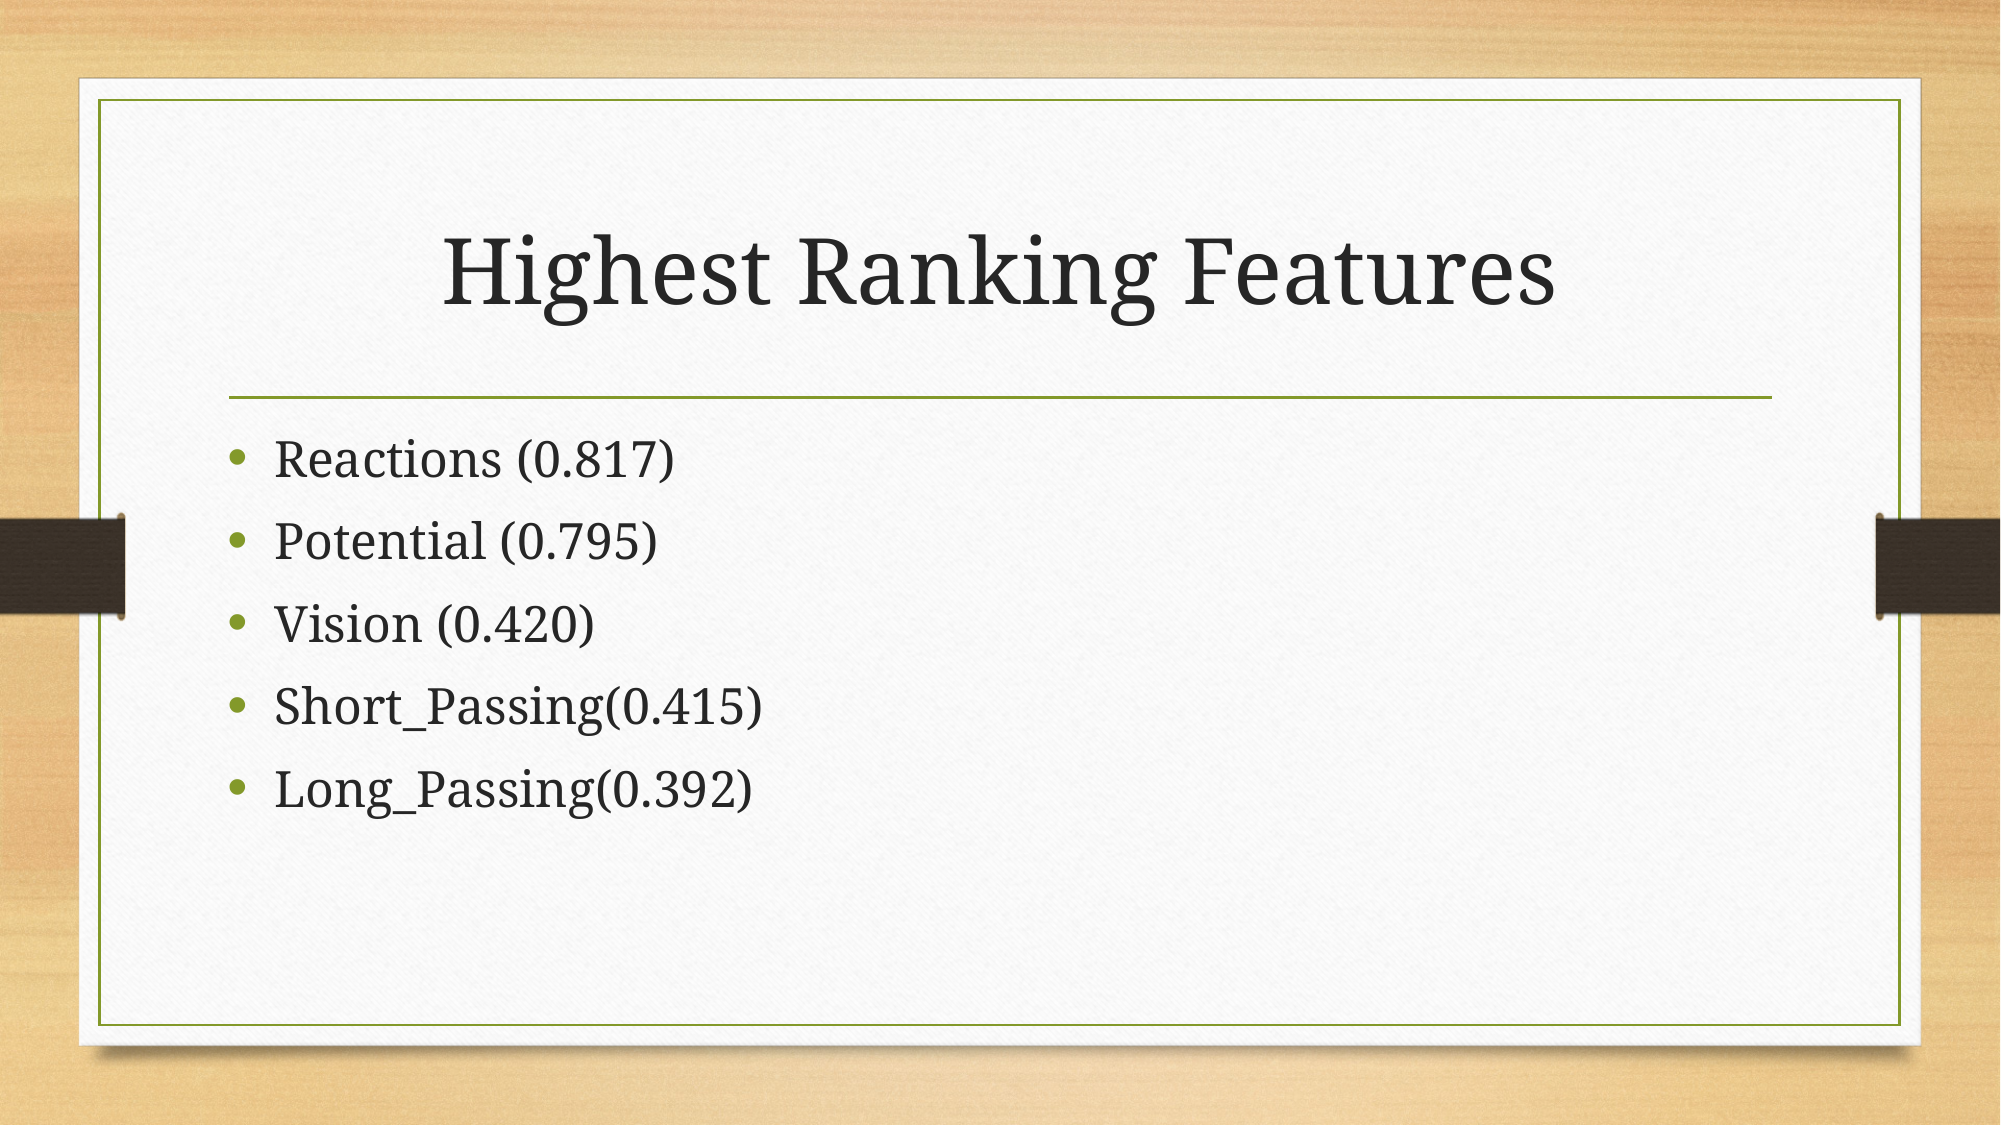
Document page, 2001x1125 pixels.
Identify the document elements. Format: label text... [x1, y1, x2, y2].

picture [0, 0, 2001, 1125]
list Reactions (0.817) Potential (0.795) Vision (0.420) Short_Passing(0.415) Long_Passing(0.392) [212, 419, 1788, 964]
title Highest Ranking Features [212, 161, 1788, 375]
